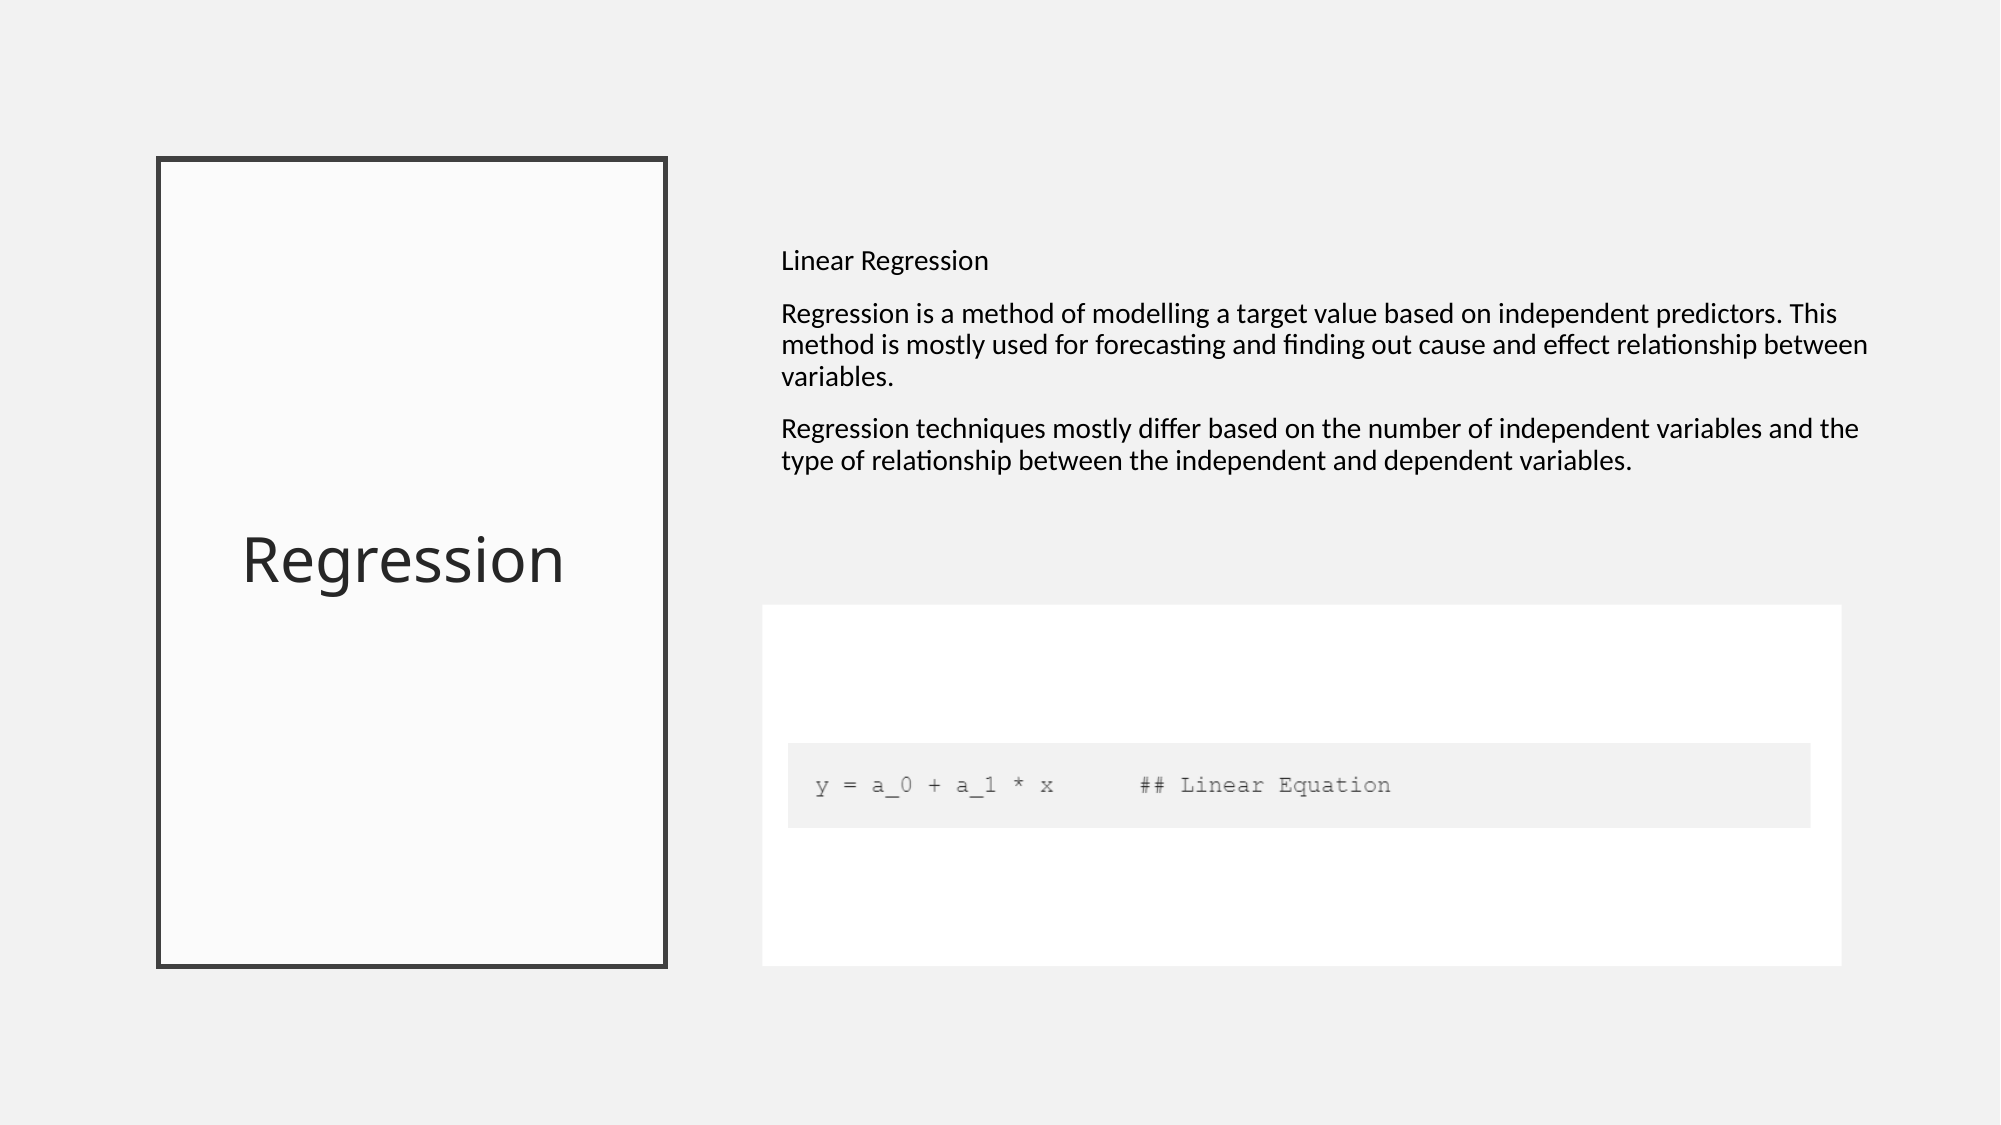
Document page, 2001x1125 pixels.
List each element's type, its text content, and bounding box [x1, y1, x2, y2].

picture [788, 743, 1813, 828]
title Regression [158, 158, 666, 967]
text_box [761, 604, 1843, 967]
list Linear Regression Regression is a method of modelling a target value based on independent predictors. This method is mostly used for forecasting and finding out cause and effect relationship between variables. Regression techniques mostly differ based on the number of independent variables and the type of relationship between the independent and dependent variables. [766, 237, 1895, 542]
